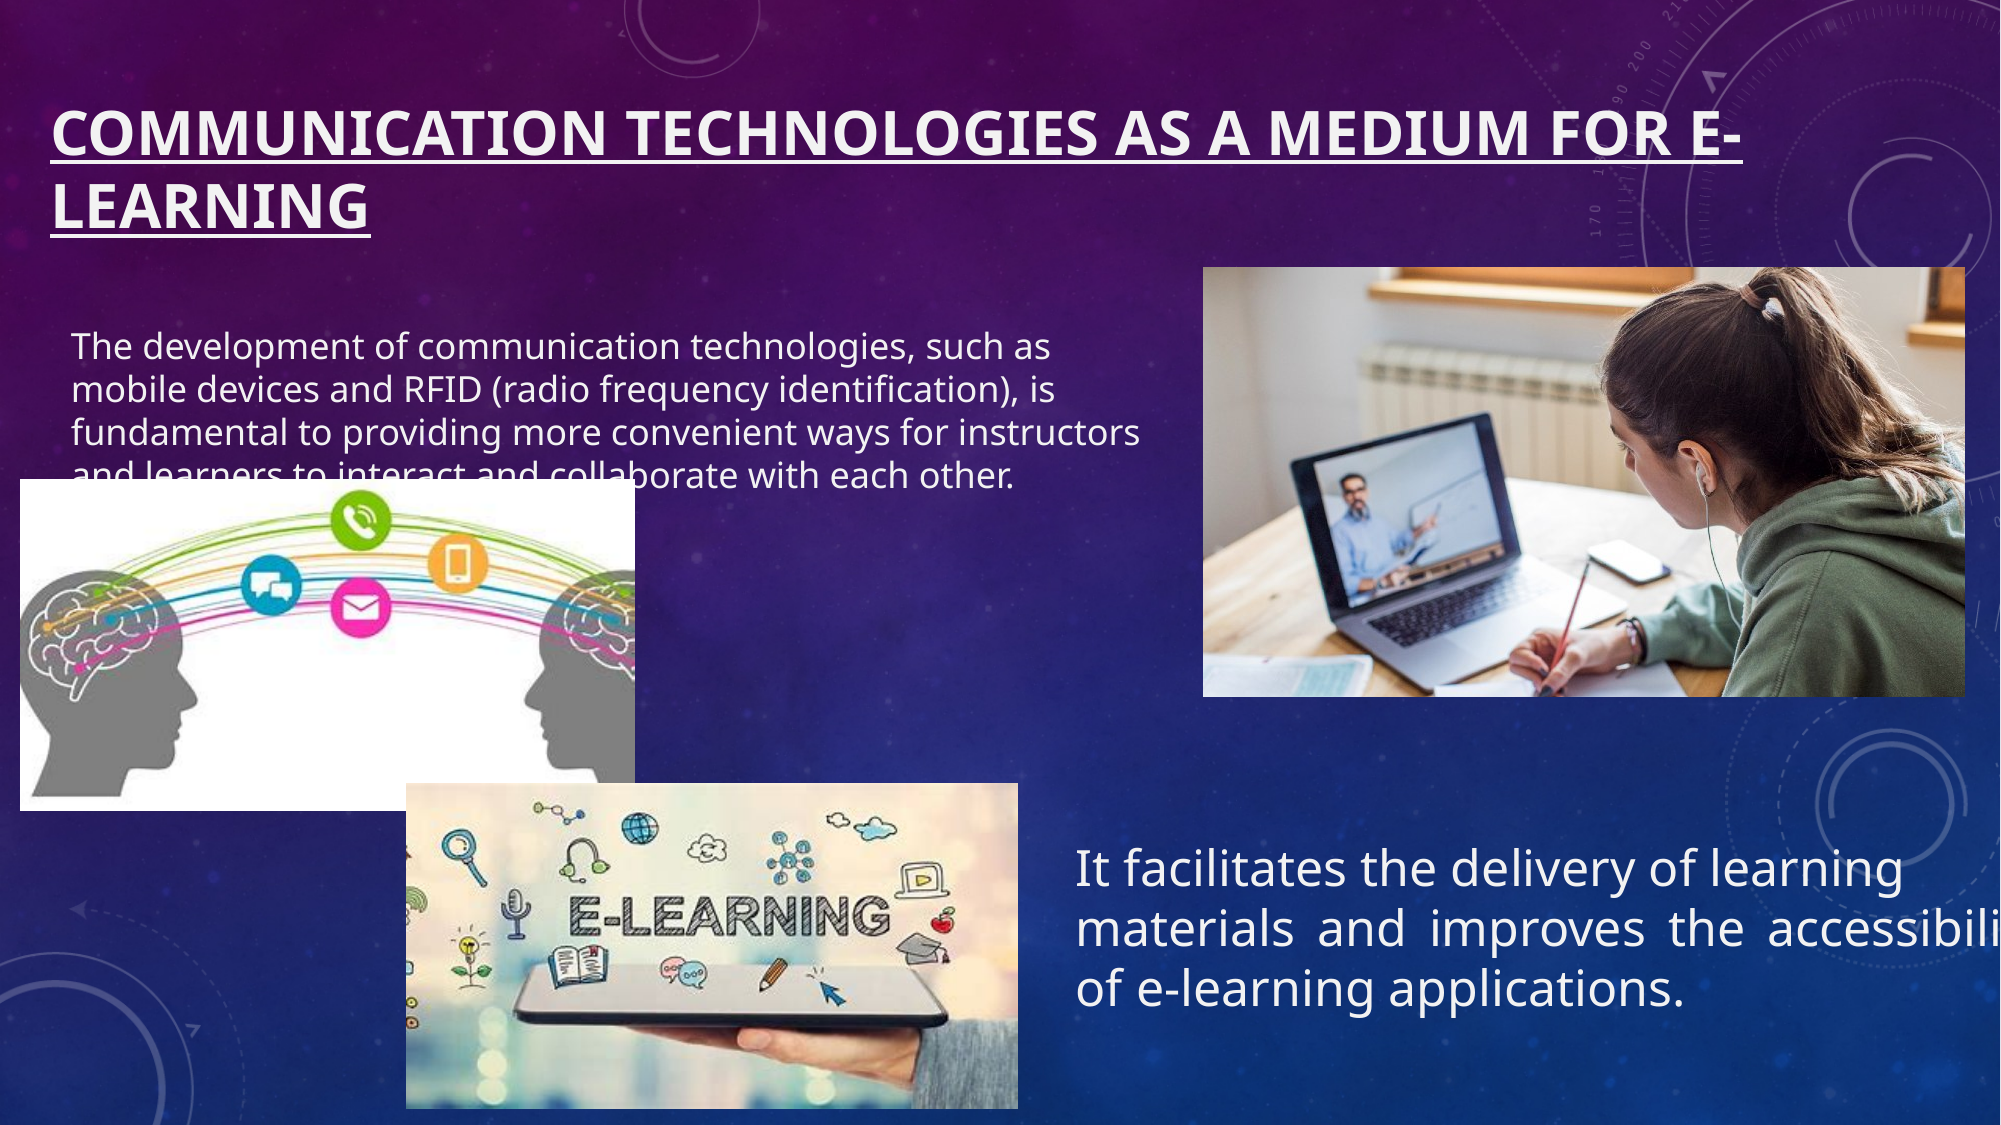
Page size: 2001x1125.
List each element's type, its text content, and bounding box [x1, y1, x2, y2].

list The development of communication technologies, such as mobile devices and RFID (radio frequency identification), is fundamental to providing more convenient ways for instructors and learners to interact and collaborate with each other. [55, 315, 1189, 541]
text_box It facilitates the delivery of learning materials and improves the accessibility of e-learning applications. [1060, 828, 2000, 1024]
title Communication technologies as a medium for e-learning [35, 84, 2000, 324]
picture [0, 0, 2001, 1125]
